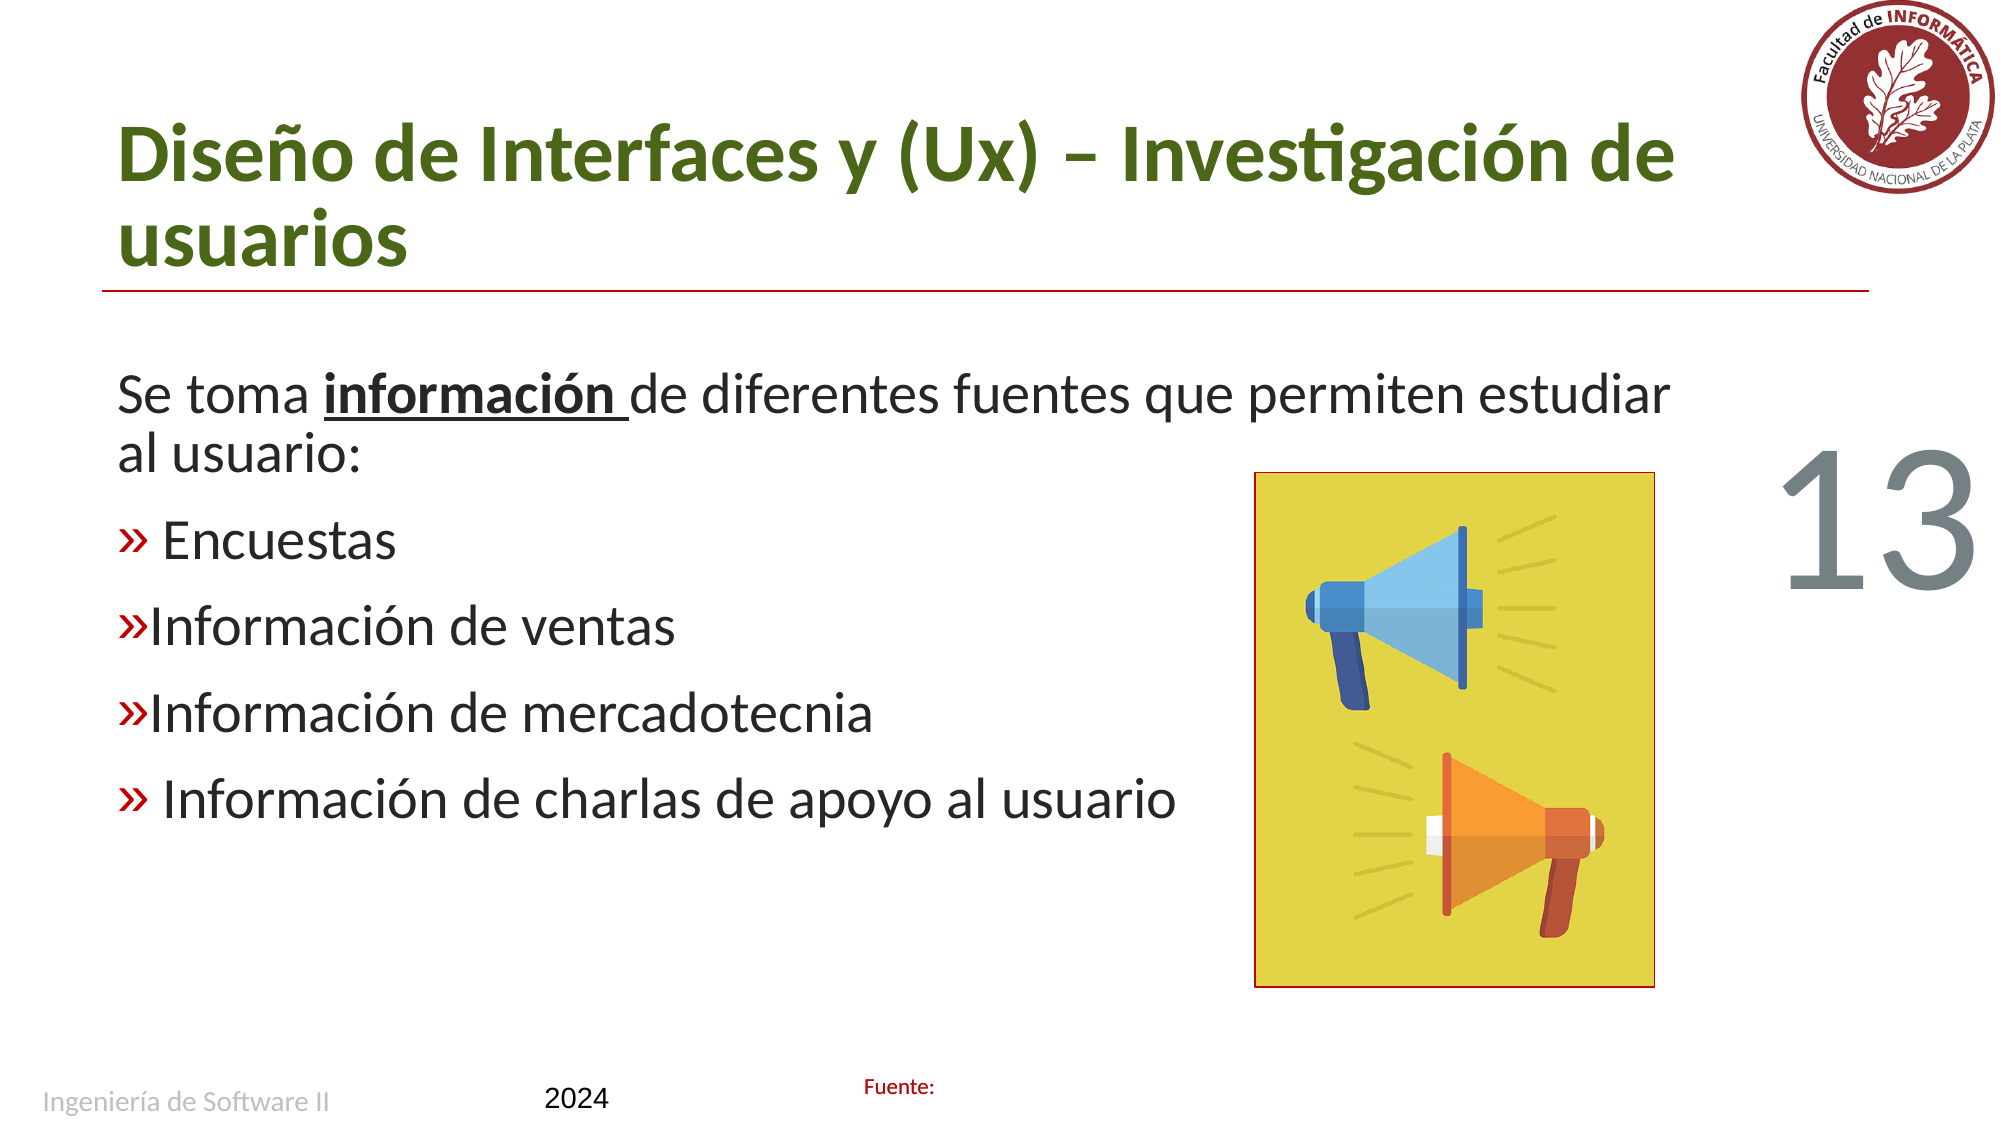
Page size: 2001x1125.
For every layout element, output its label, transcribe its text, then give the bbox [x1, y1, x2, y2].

picture [1255, 472, 1655, 987]
picture [1801, 0, 2000, 195]
list Se toma información de diferentes fuentes que permiten estudiar al usuario: Encuestas Información de ventas Información de mercadotecnia Información de charlas de apoyo al usuario [102, 357, 1709, 809]
title Diseño de Interfaces y (Ux) – Investigación de usuarios [102, 105, 1747, 291]
footer Ingeniería de Software II [27, 1075, 382, 1111]
slide_number 13 [1709, 467, 1998, 640]
